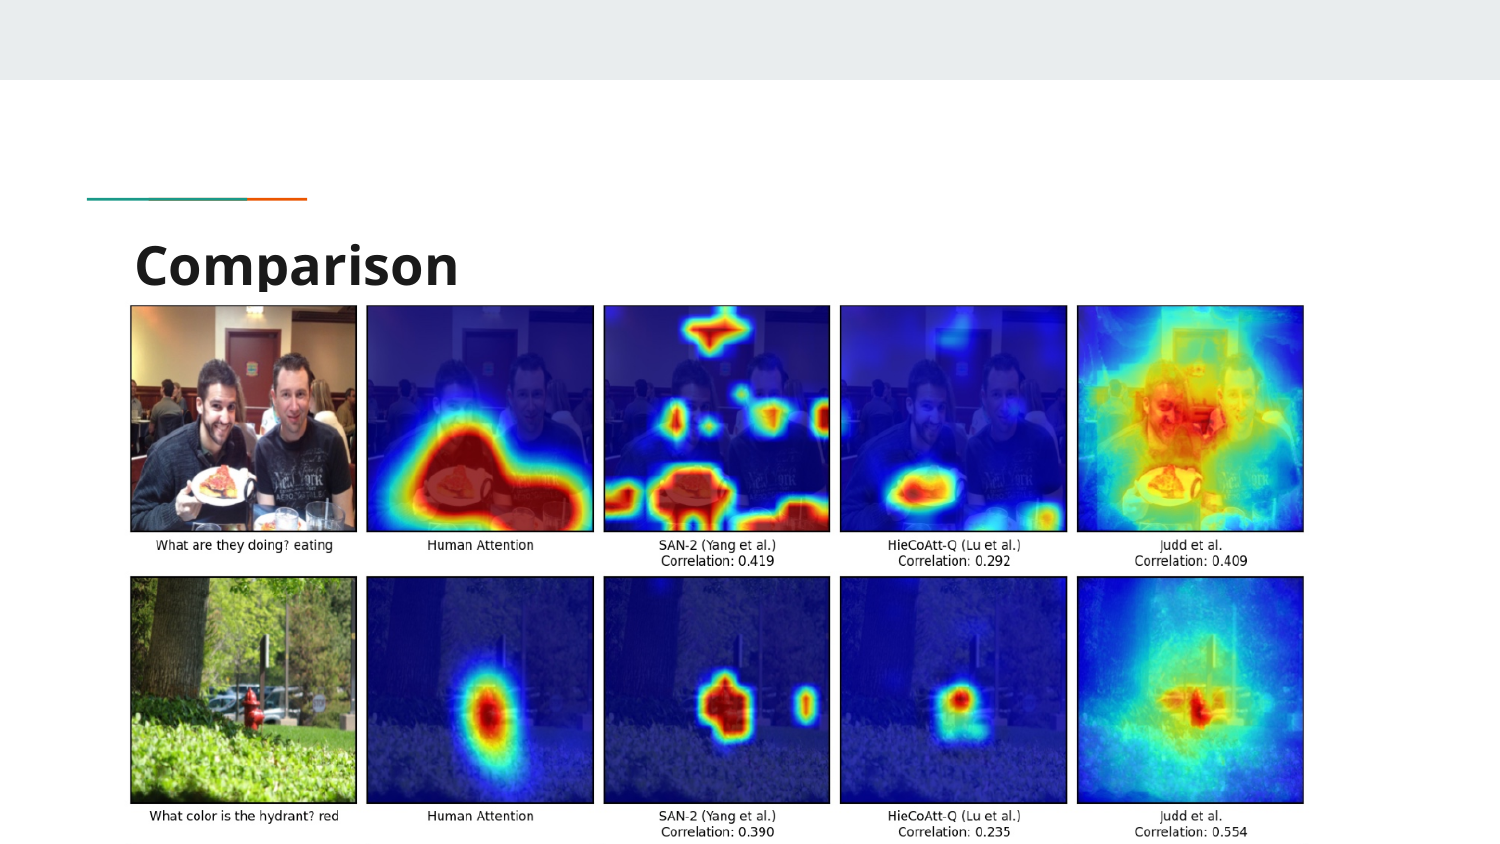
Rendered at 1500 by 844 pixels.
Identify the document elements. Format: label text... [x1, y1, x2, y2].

picture [119, 292, 1317, 844]
title Comparison [119, 216, 1381, 305]
